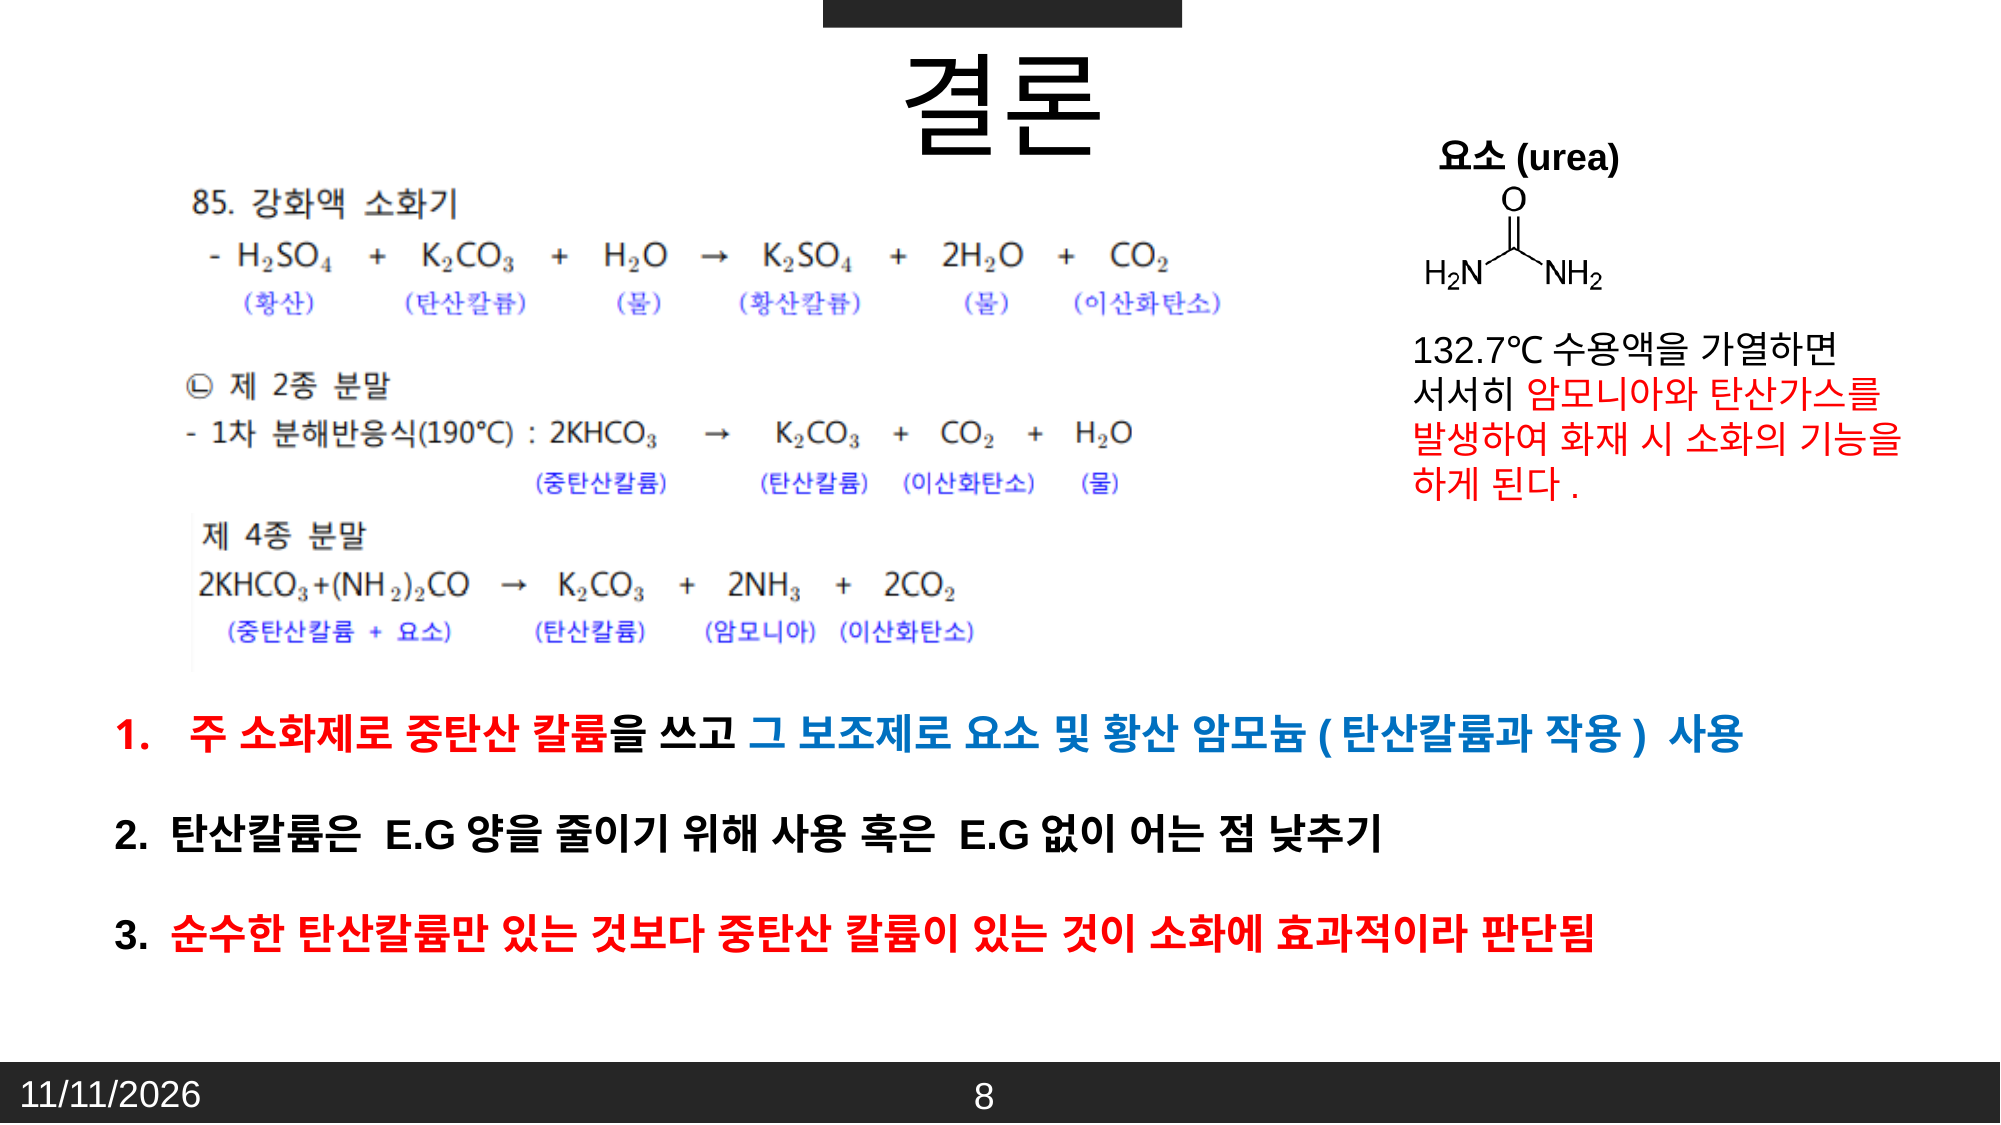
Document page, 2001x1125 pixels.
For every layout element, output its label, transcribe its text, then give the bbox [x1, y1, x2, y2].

picture [166, 175, 1292, 512]
text_box 132.7℃수용액을 가열하면 서서히 암모니아와 탄산가스를 발생하여 화재 시 소화의 기능을 하게 된다. [1397, 318, 1952, 514]
list 결론 [53, 51, 1952, 171]
picture [191, 513, 1003, 672]
picture [1414, 174, 1613, 301]
text_box 요소(urea) [1423, 125, 1635, 186]
text_box 주 소화제로 중탄산 칼륨을 쓰고 그 보조제로 요소 및 황산 암모늄(탄산칼륨과 작용) 사용 2. 탄산칼륨은 E.G양을 줄이기 위해 사용 혹은 E.G없이 어는 점 낮추기 3. 순수한 탄산칼륨만 있는 것보다 중탄산 칼륨이 있는 것이 소화에 효과적이라 판단됨 [99, 700, 1952, 1016]
